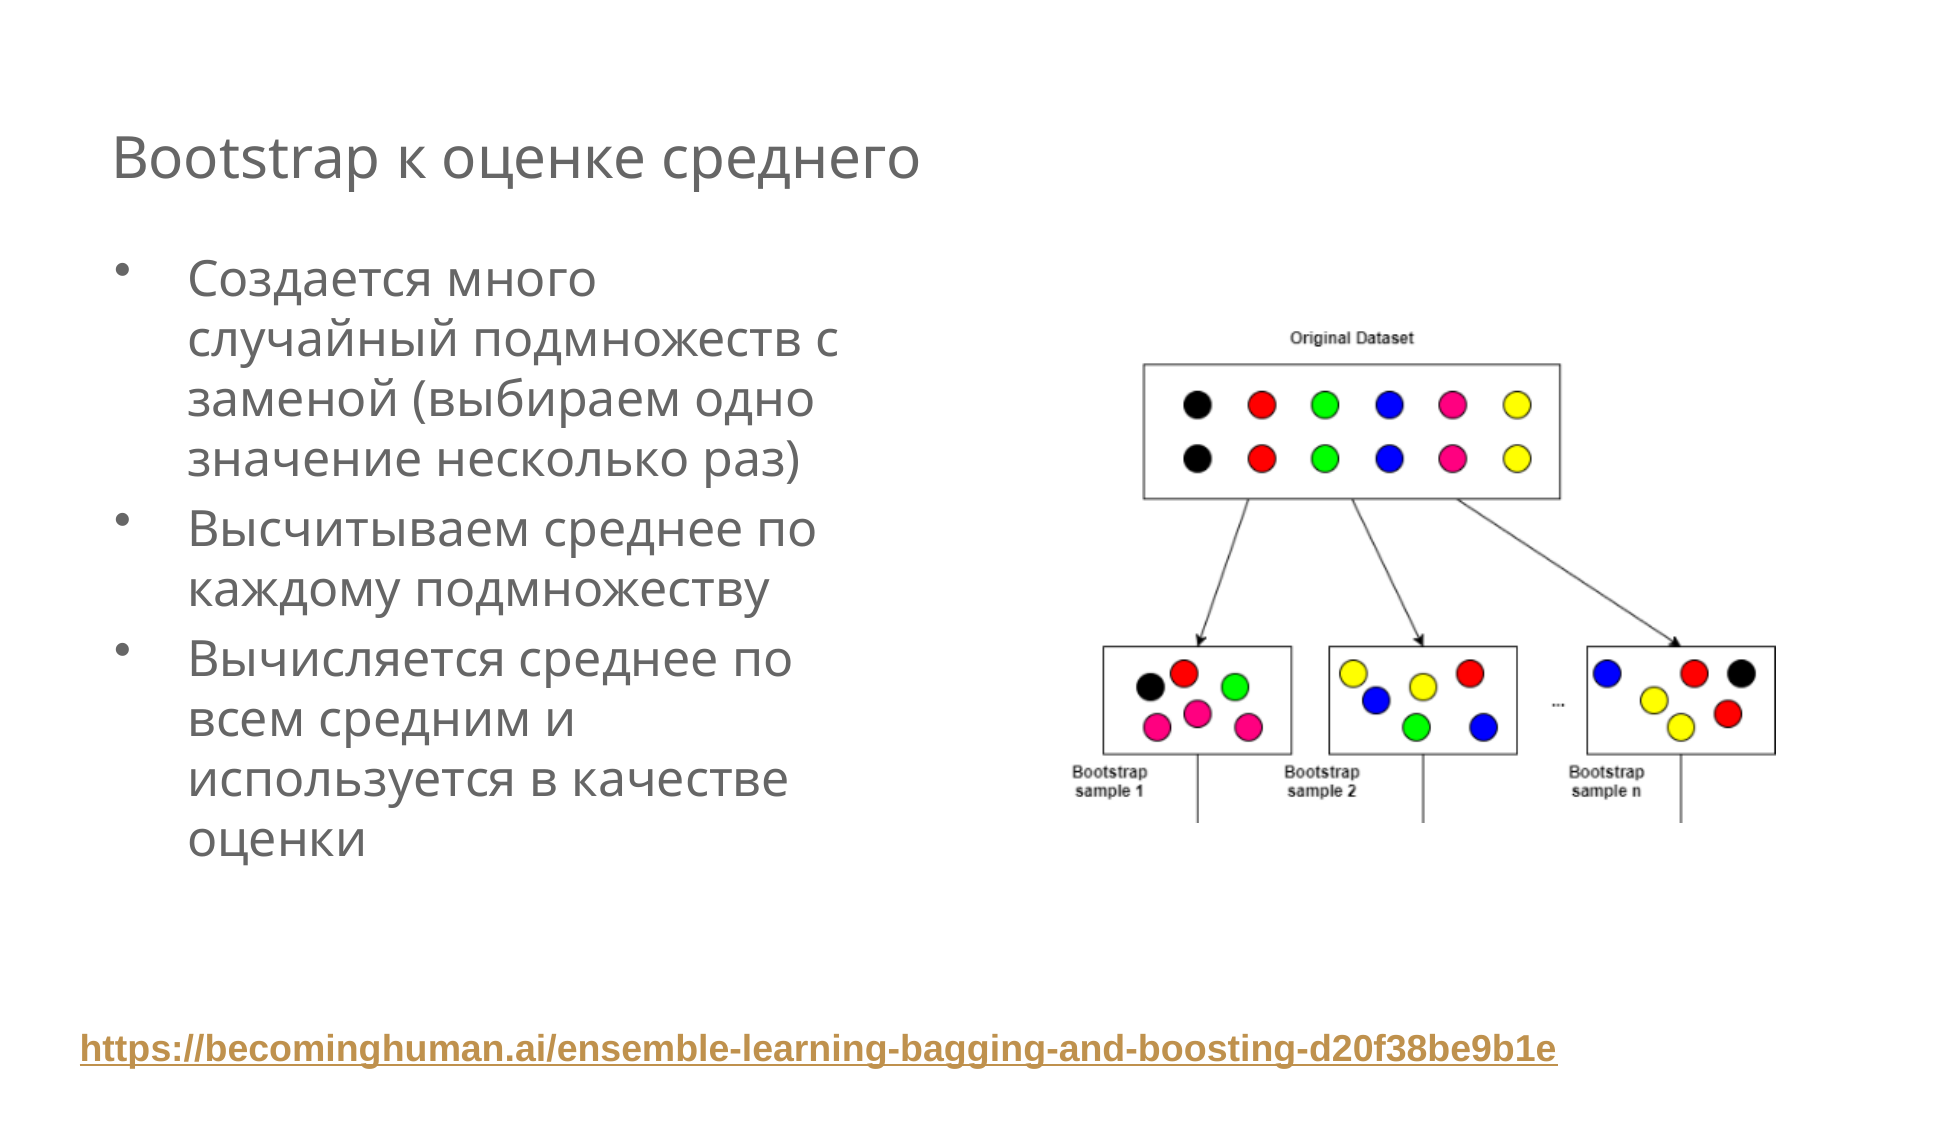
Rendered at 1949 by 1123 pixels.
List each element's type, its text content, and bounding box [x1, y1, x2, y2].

title Bootstrap к оценке среднего [96, 113, 1504, 208]
picture [1054, 330, 1776, 823]
list Создается много случайный подмножеств с заменой (выбираем одно значение несколько раз) Высчитываем среднее по каждому подмножеству Вычисляется среднее по всем средним и используется в качестве оценки [99, 238, 894, 998]
text_box https://becominghuman.ai/ensemble-learning-bagging-and-boosting-d20f38be9b1e [64, 1016, 1654, 1077]
